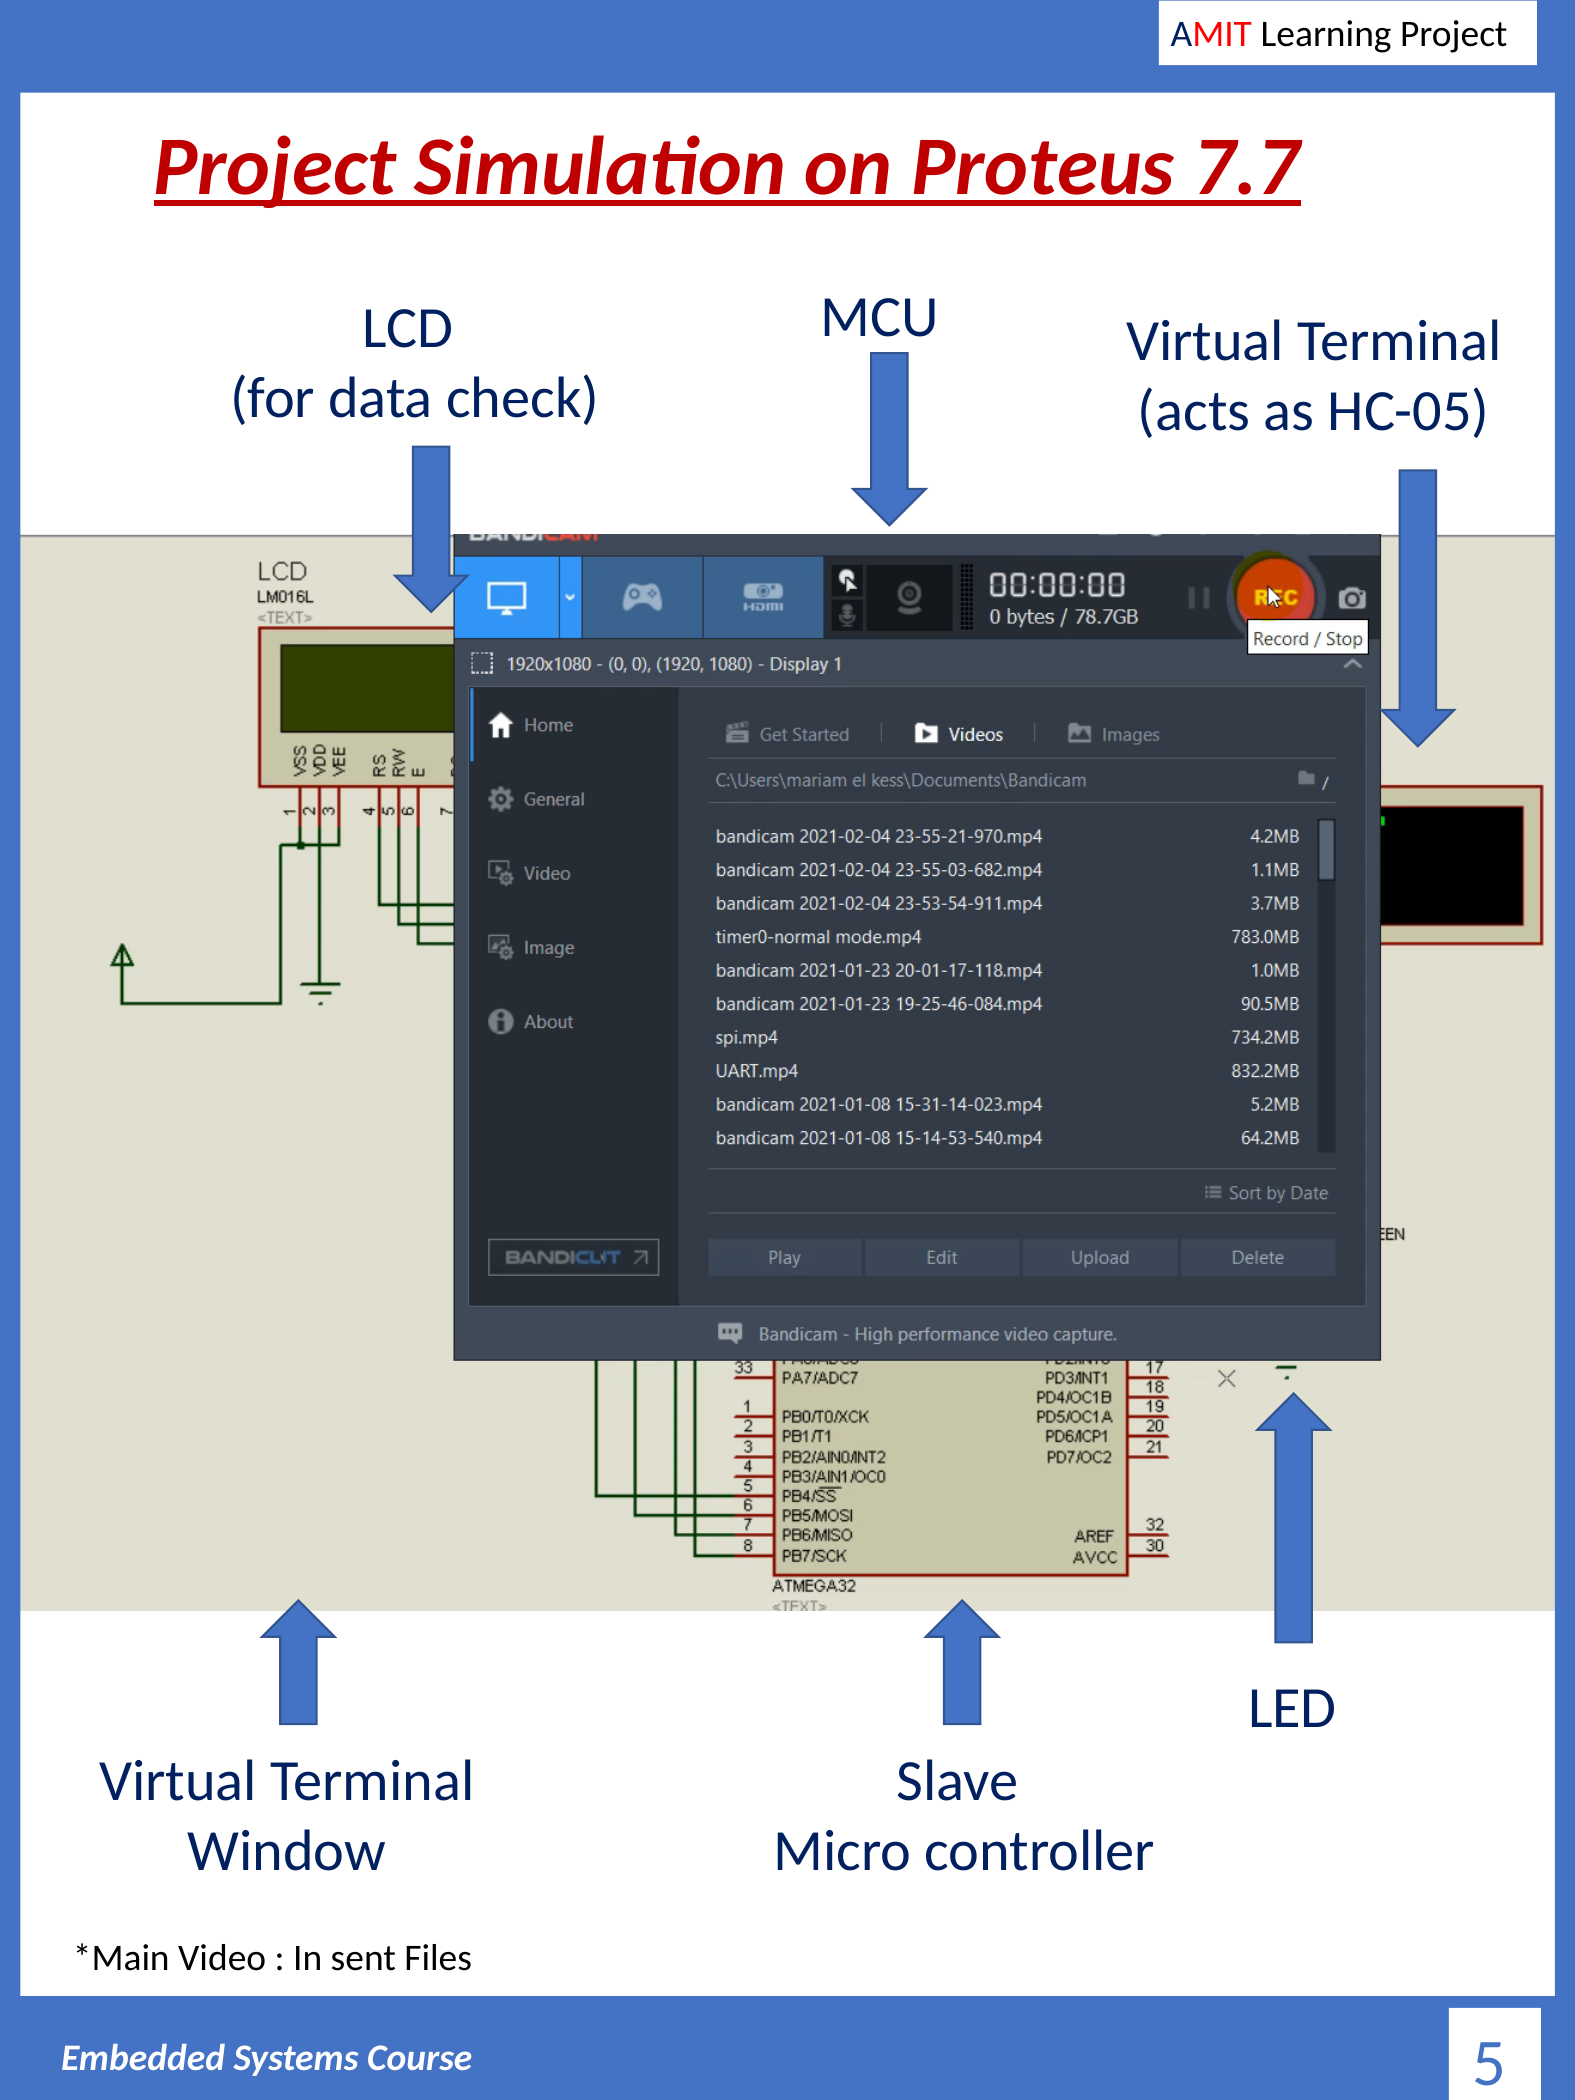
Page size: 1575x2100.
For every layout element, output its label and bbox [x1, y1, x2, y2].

text_box [0, 0, 1575, 2100]
